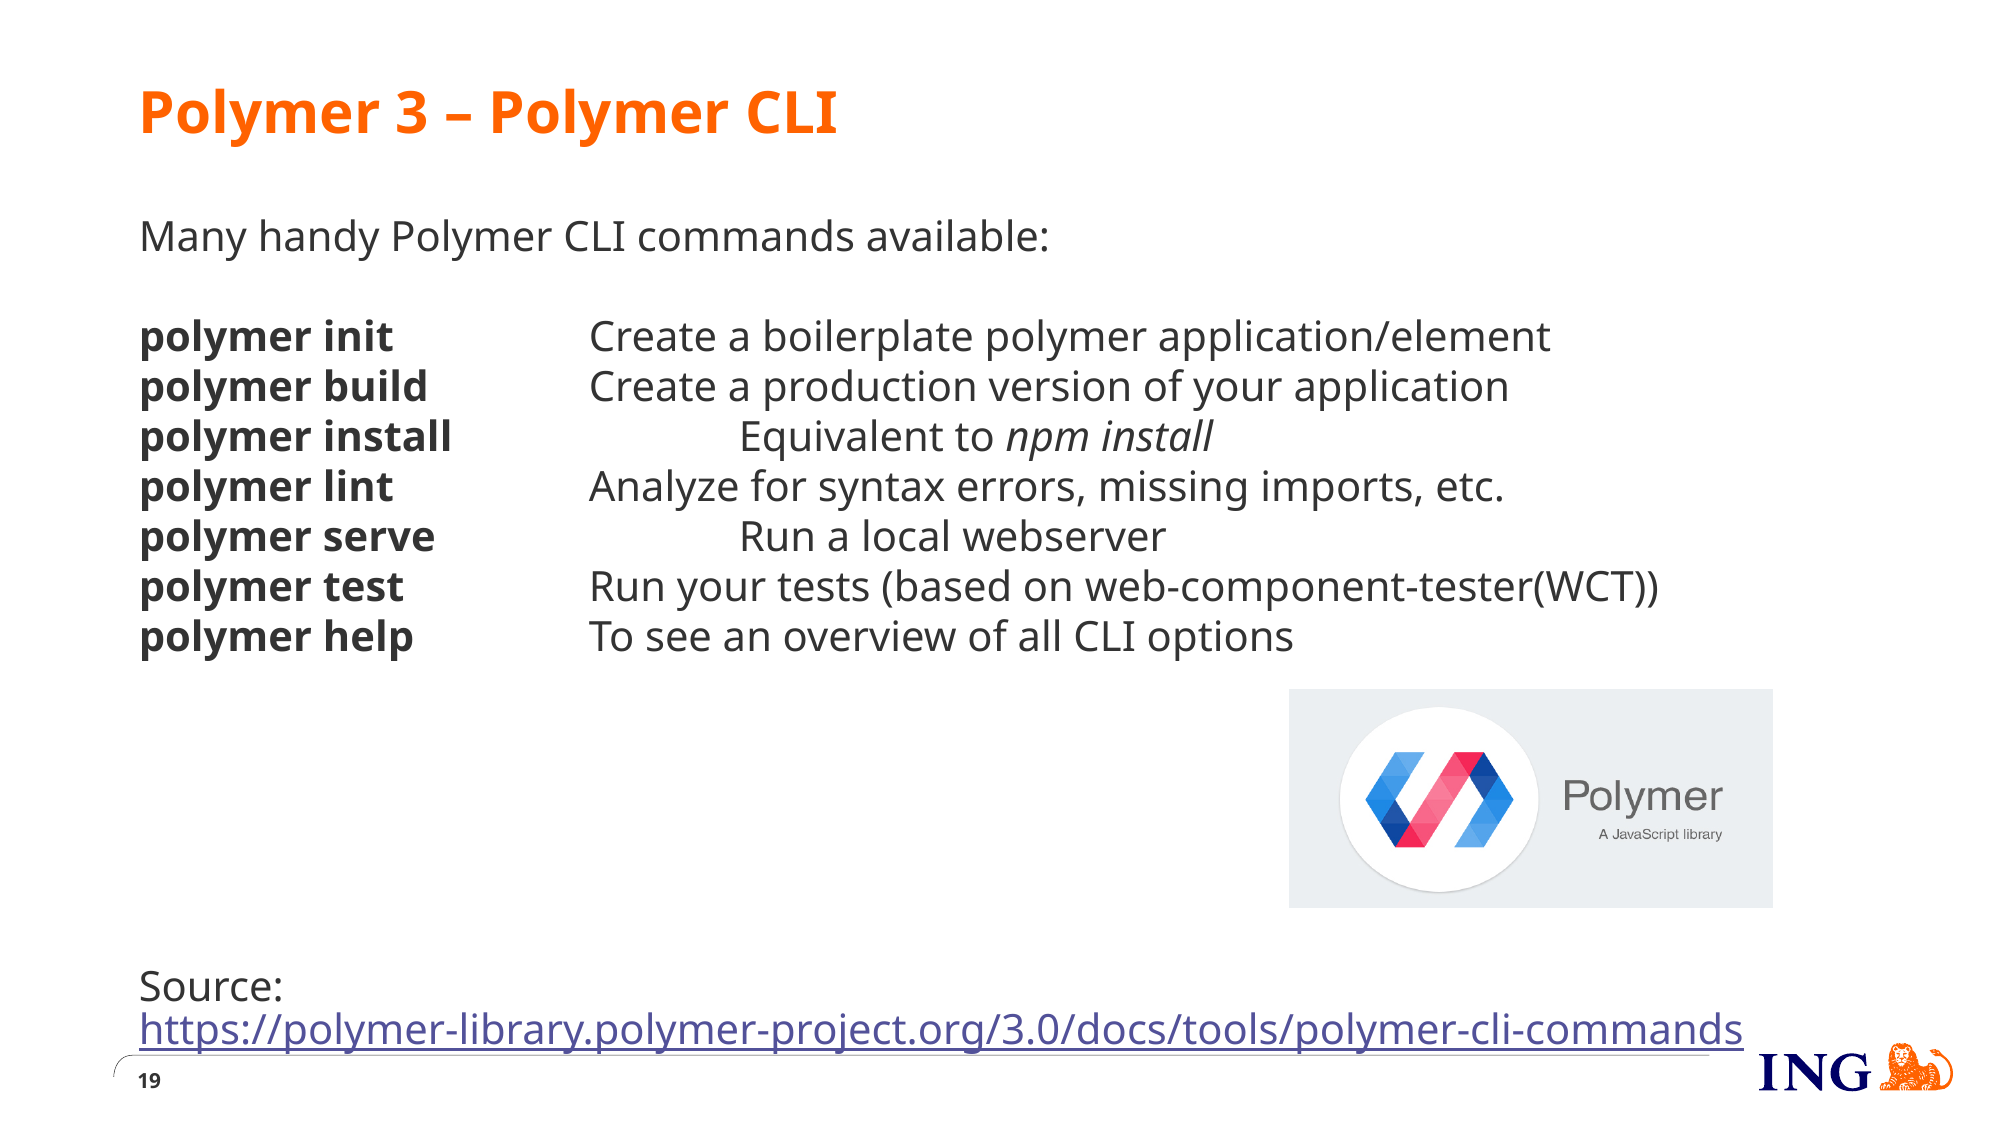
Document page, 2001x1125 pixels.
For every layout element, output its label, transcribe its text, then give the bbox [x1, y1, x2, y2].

list Many handy Polymer CLI commands available: polymer init Create a boilerplate polymer application/element polymer build Create a production version of your application polymer install Equivalent to npm install polymer lint Analyze for syntax errors, missing imports, etc. polymer serve Run a local webserver polymer test Run your tests (based on web-component-tester(WCT)) polymer help To see an overview of all CLI options Source: https://polymer-library.polymer-project.org/3.0/docs/tools/polymer-cli-commands [138, 209, 1858, 1018]
slide_number 19 [137, 1065, 219, 1097]
picture [1289, 689, 1773, 908]
title Polymer 3 – Polymer CLI [138, 46, 1858, 187]
